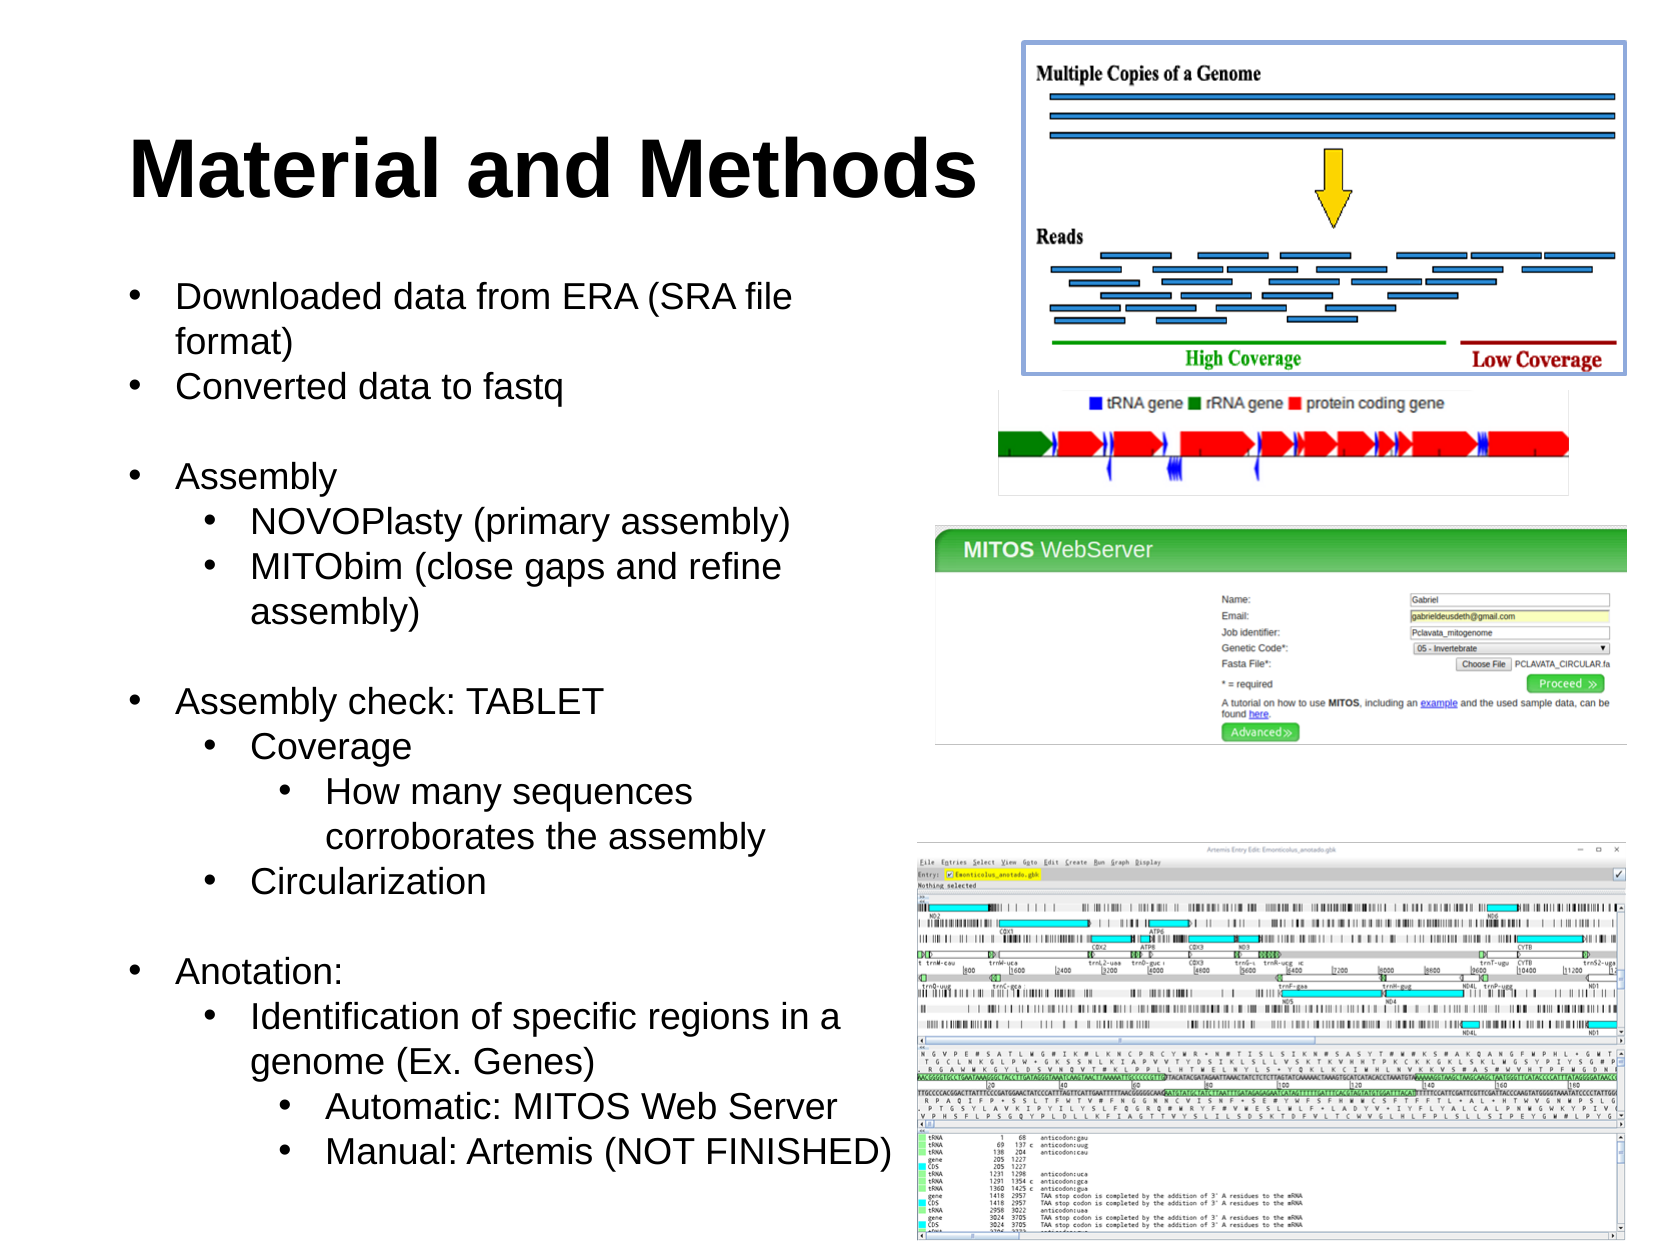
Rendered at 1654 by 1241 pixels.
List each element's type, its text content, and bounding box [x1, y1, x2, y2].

text_box Downloaded data from ERA (SRA file format) Converted data to fastq Assembly NOVOPlasty (primary assembly) MITObim (close gaps and refine assembly) Assembly check: TABLET Coverage How many sequences corroborates the assembly Circularization Anotation: Identification of specific regions in a genome (Ex. Genes) Automatic: MITOS Web Server Manual: Artemis (NOT FINISHED) [113, 264, 917, 1225]
picture [1021, 39, 1627, 376]
picture [916, 389, 1627, 1241]
text_box Material and Methods [113, 50, 1016, 291]
